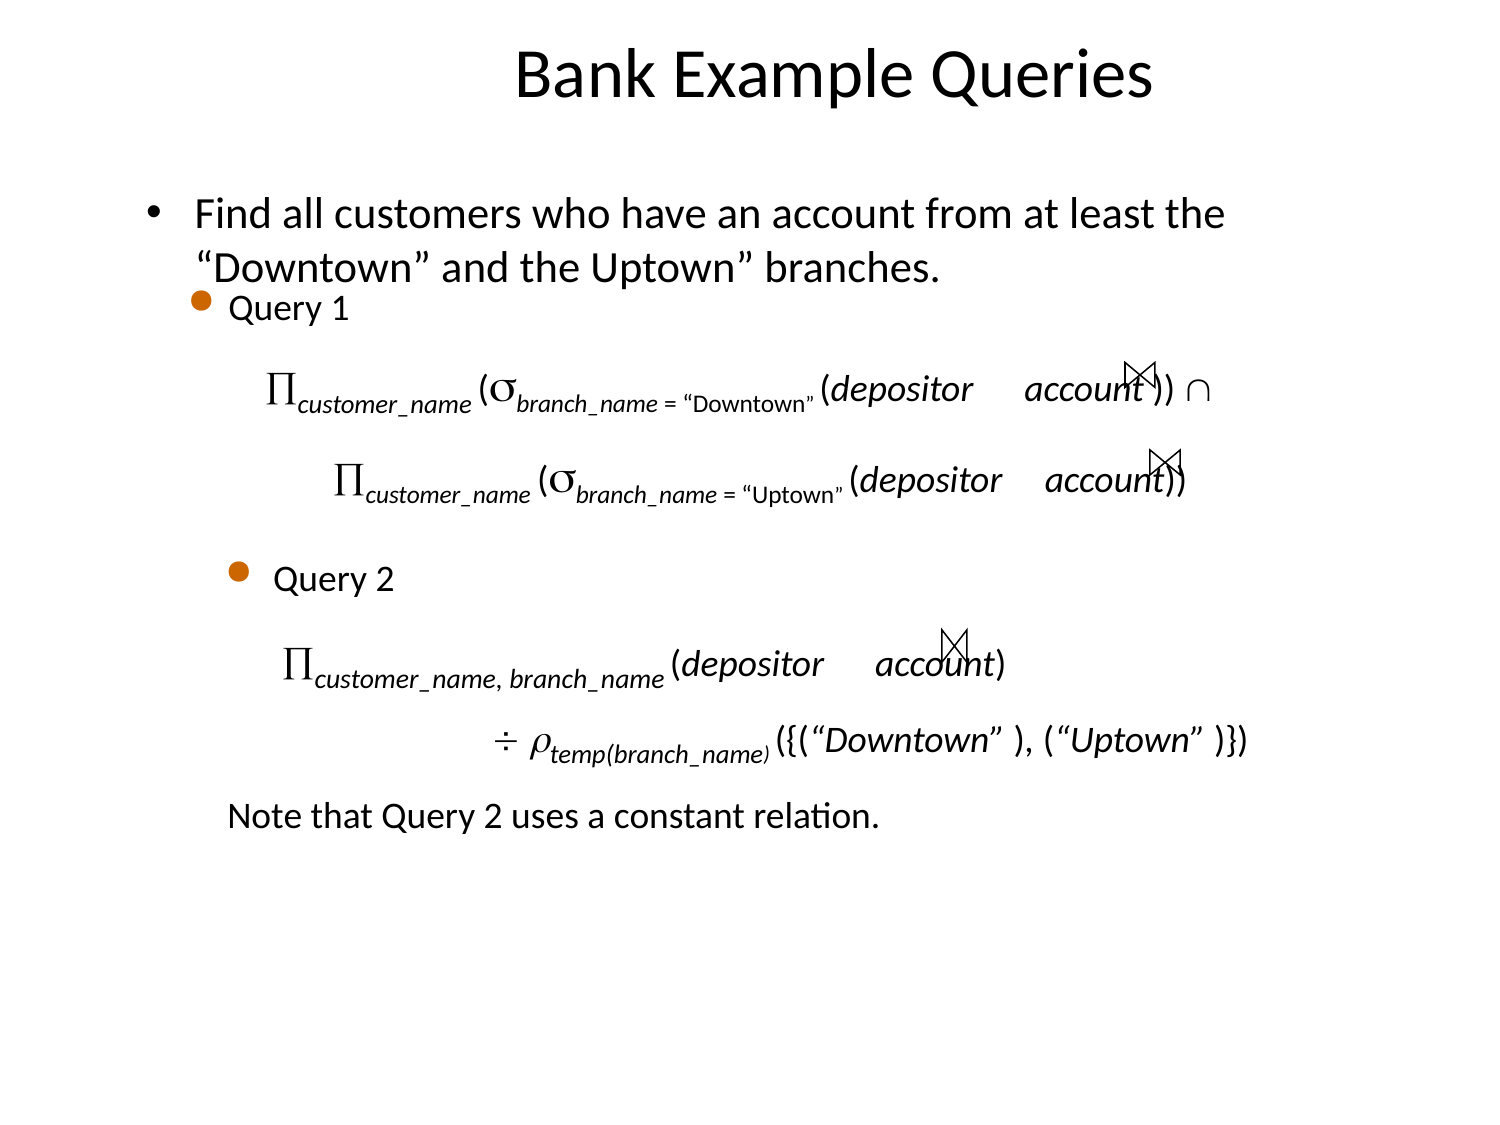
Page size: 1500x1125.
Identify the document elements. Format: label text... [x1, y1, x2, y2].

list Find all customers who have an account from at least the “Downtown” and the Uptown” branches. [130, 176, 1388, 275]
text_box Query 1 customer_name (branch_name = “Downtown” (depositor account ))  customer_name (branch_name = “Uptown” (depositor account)) [99, 275, 1425, 516]
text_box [137, 537, 1295, 802]
title Bank Example Queries [219, 19, 1451, 120]
text_box [1149, 449, 1181, 475]
